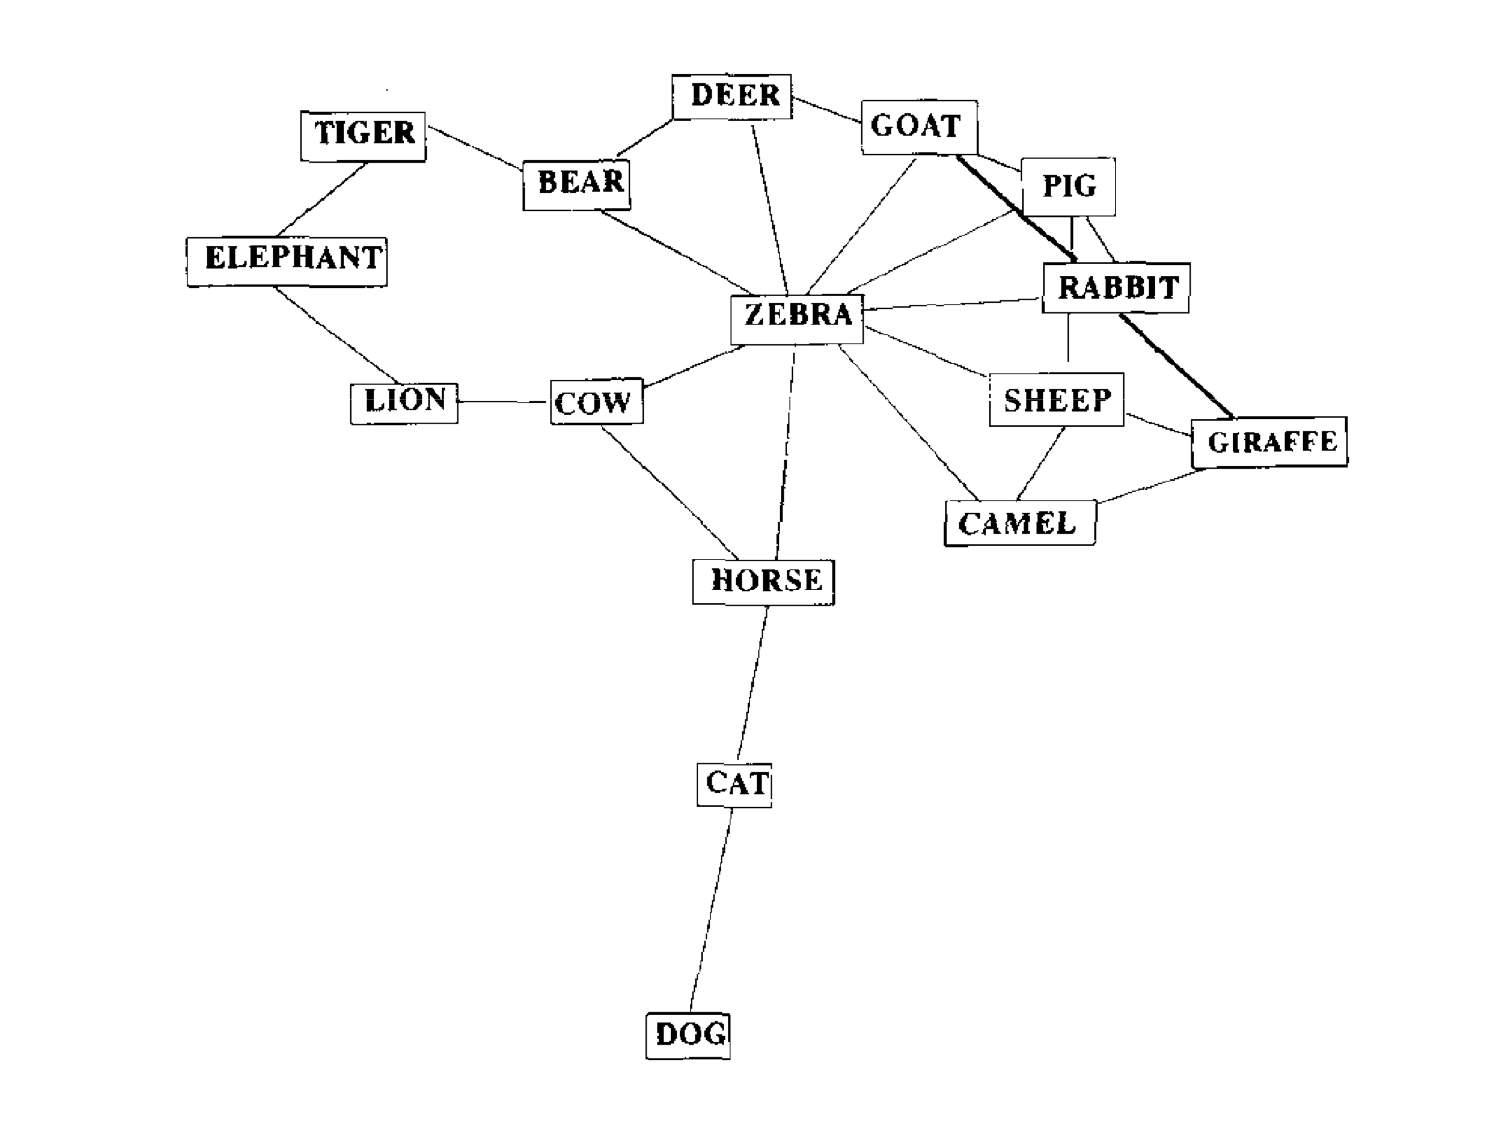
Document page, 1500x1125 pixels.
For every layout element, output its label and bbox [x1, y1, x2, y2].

picture [128, 29, 1372, 1099]
